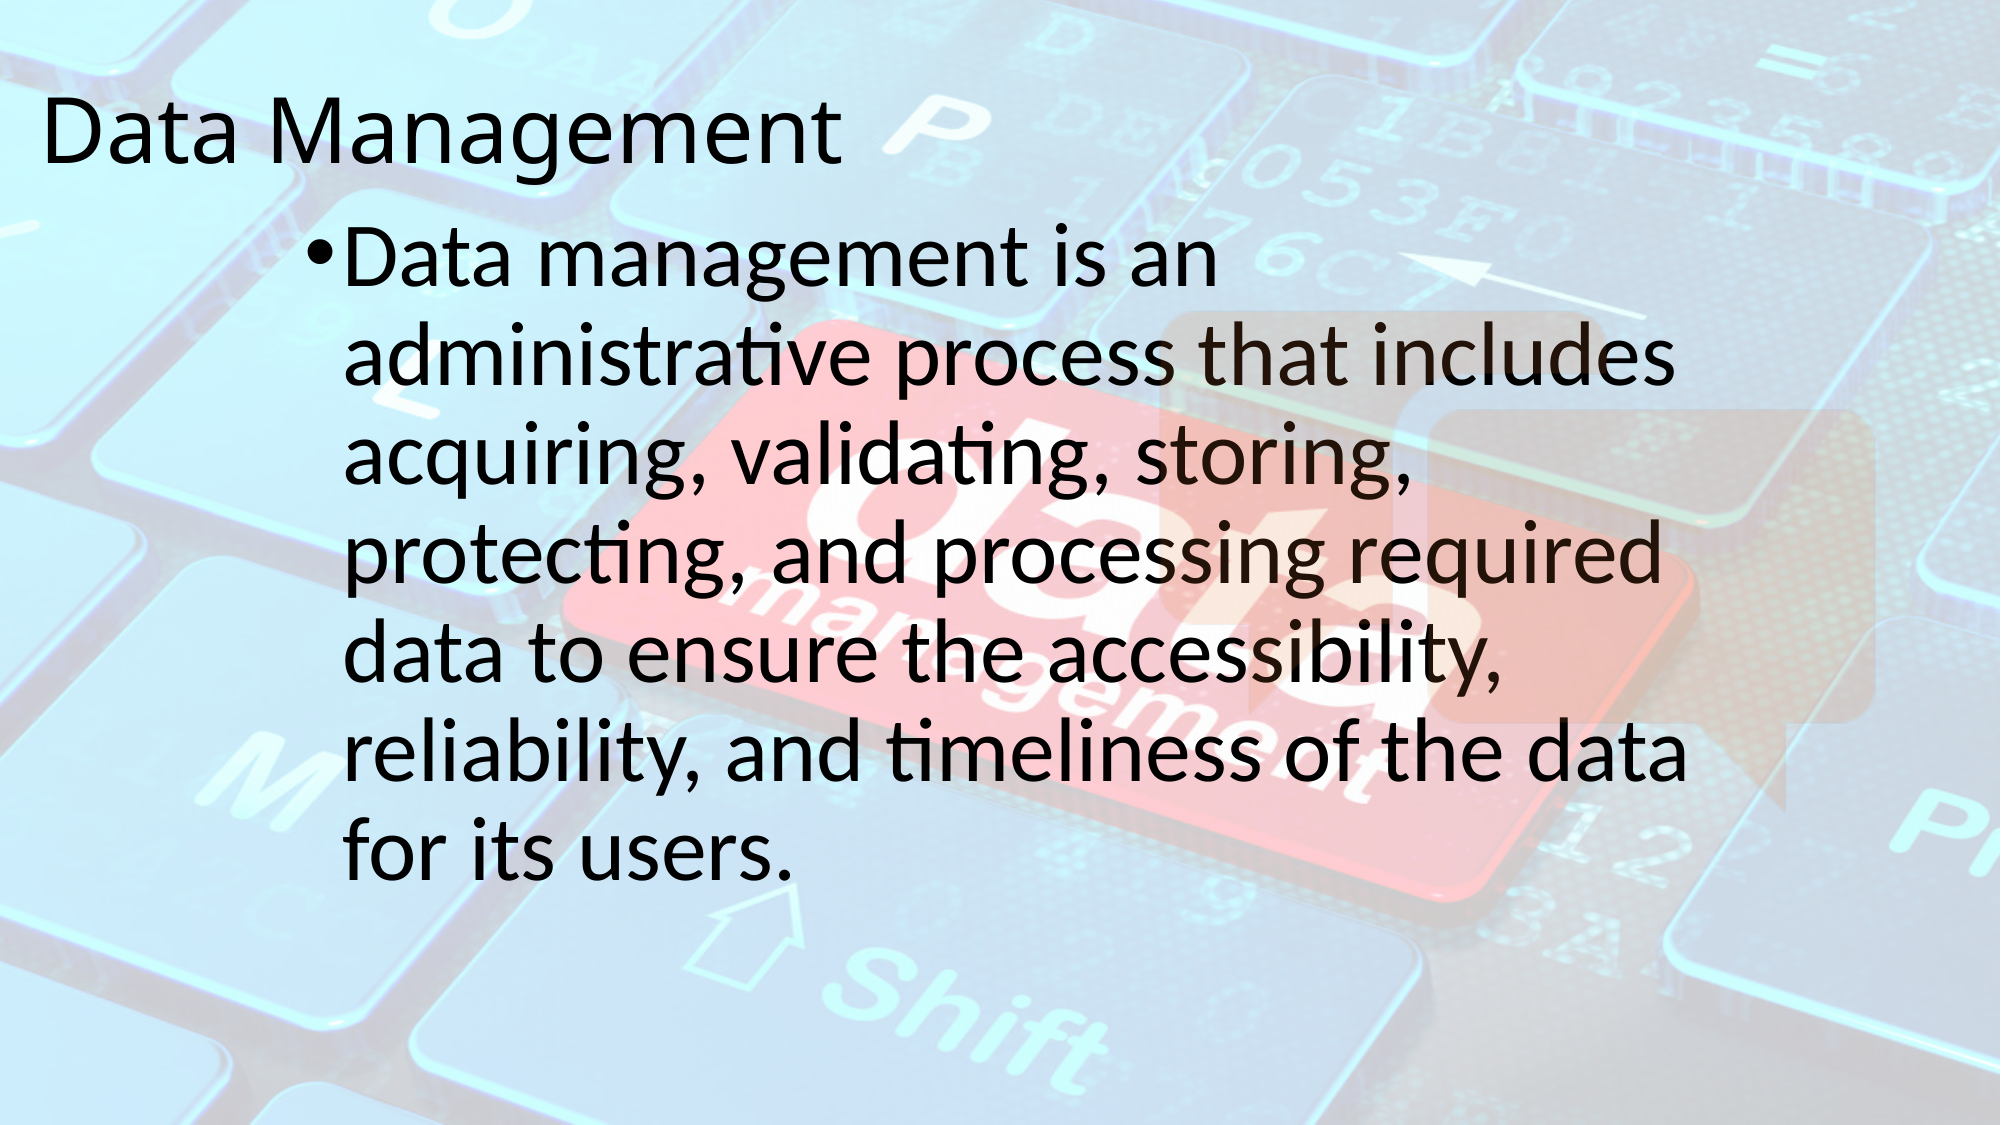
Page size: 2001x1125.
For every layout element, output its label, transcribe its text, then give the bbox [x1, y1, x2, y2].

picture [1089, 133, 1947, 992]
list Data management is an administrative process that includes acquiring, validating, storing, protecting, and processing required data to ensure the accessibility, reliability, and timeliness of the data for its users. [289, 199, 1089, 956]
title Data Management [24, 13, 912, 255]
